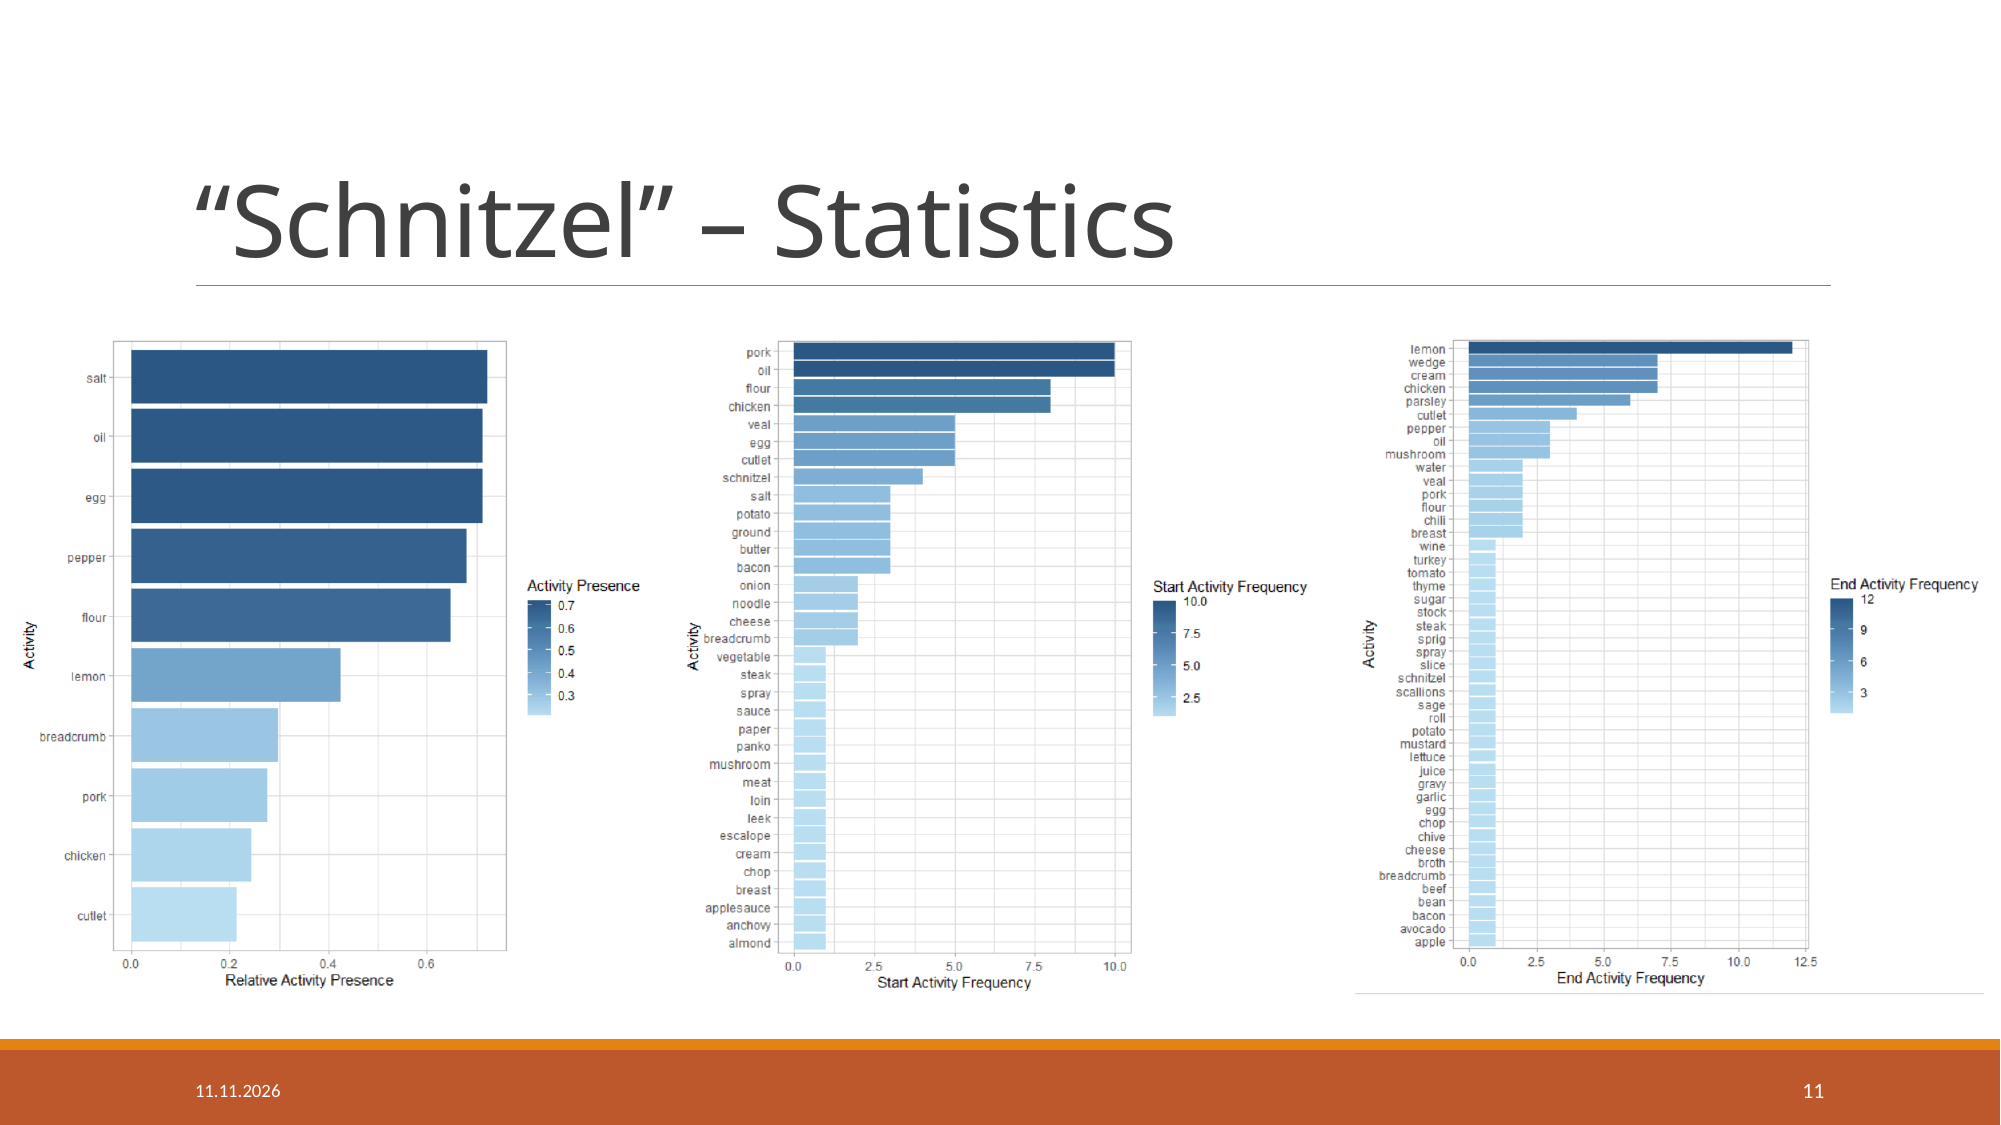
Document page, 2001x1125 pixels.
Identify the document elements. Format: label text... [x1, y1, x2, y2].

picture [1355, 333, 1985, 995]
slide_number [180, 1059, 586, 1120]
picture [684, 333, 1316, 995]
slide_number 11 [1624, 1059, 1840, 1120]
title “Schnitzel” – Statistics [180, 47, 1830, 285]
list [15, 333, 644, 995]
